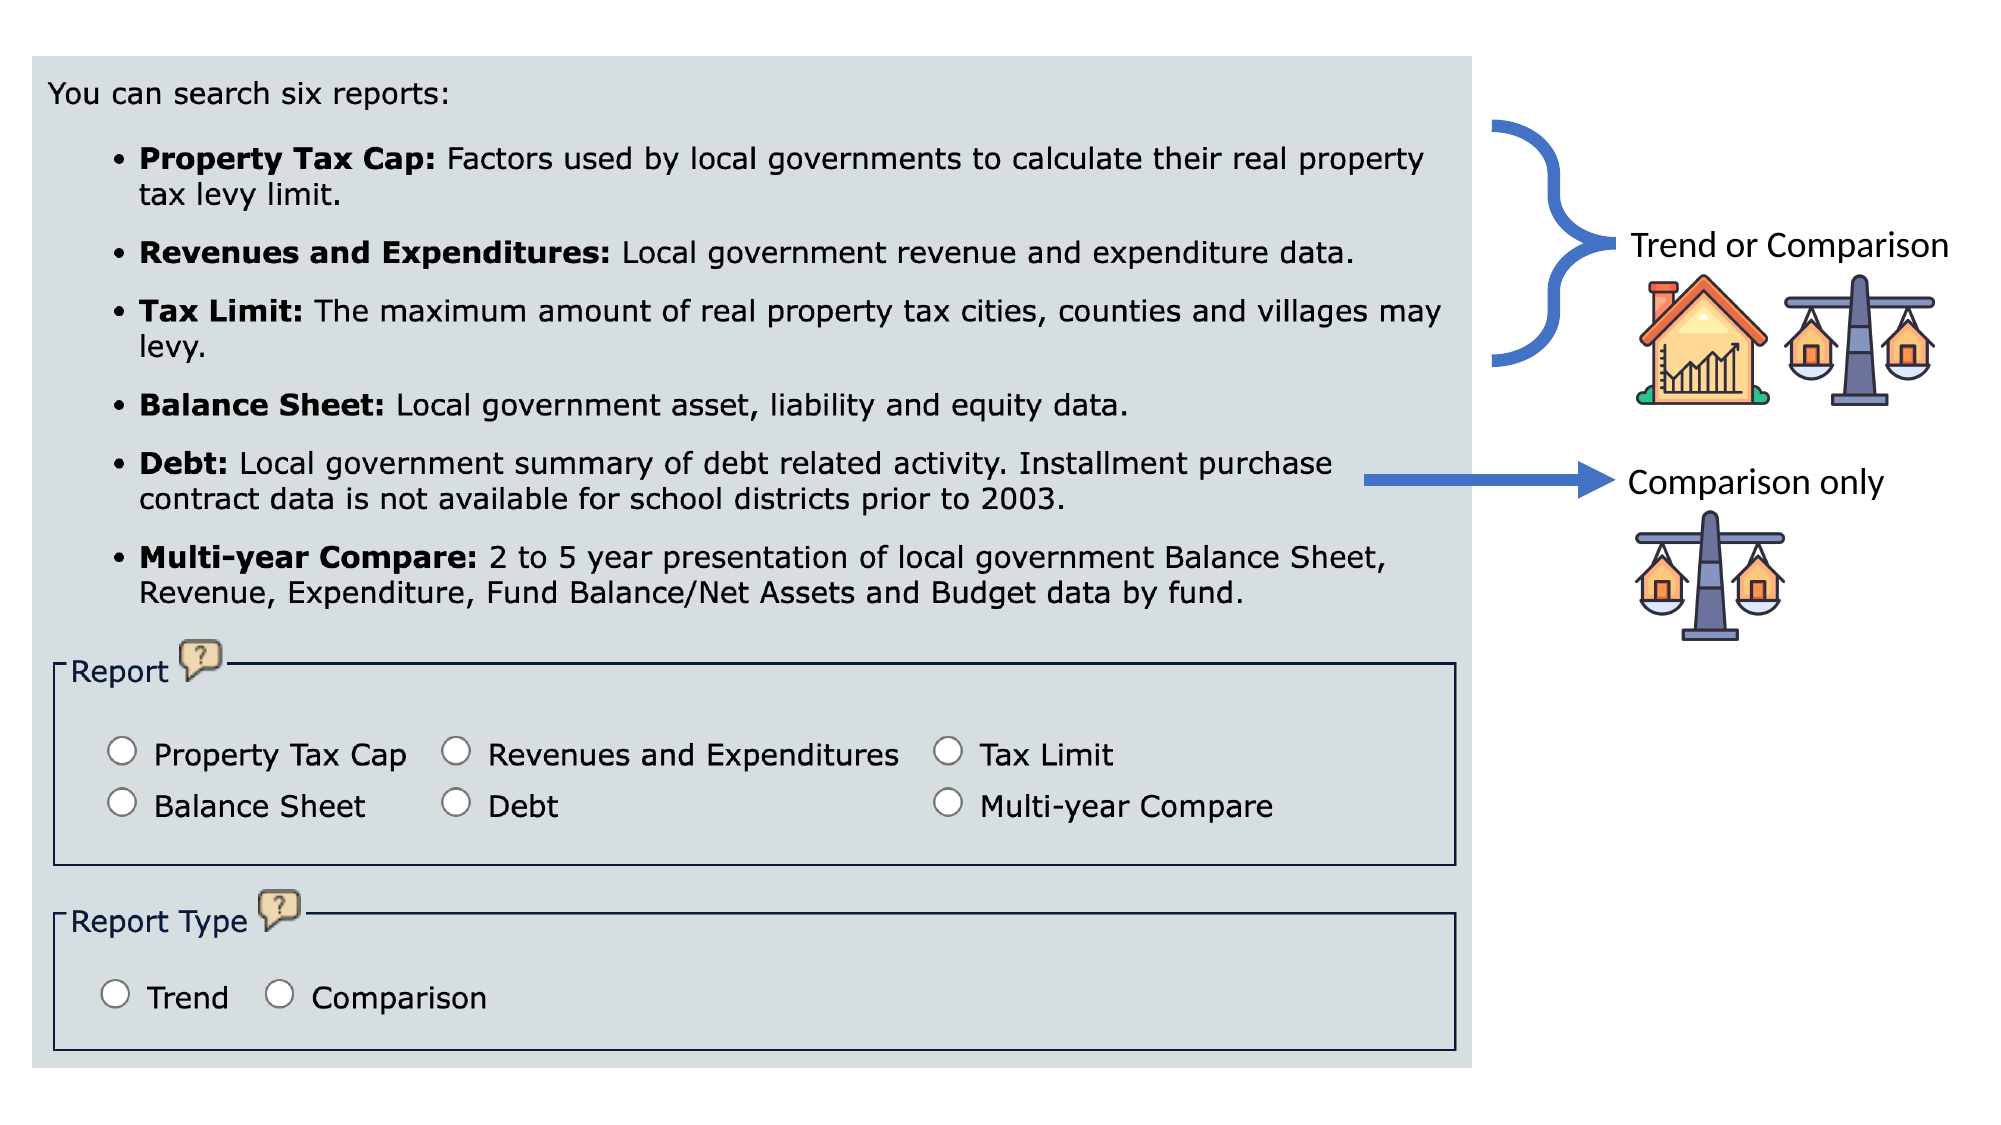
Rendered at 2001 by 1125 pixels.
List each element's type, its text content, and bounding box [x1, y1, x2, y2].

text_box Comparison only [1613, 449, 2000, 510]
picture [31, 56, 1472, 1068]
text_box [1491, 125, 1615, 362]
text_box Trend or Comparison [1615, 212, 2000, 273]
picture [1635, 274, 1770, 406]
picture [1784, 274, 1935, 406]
picture [1635, 510, 1785, 641]
